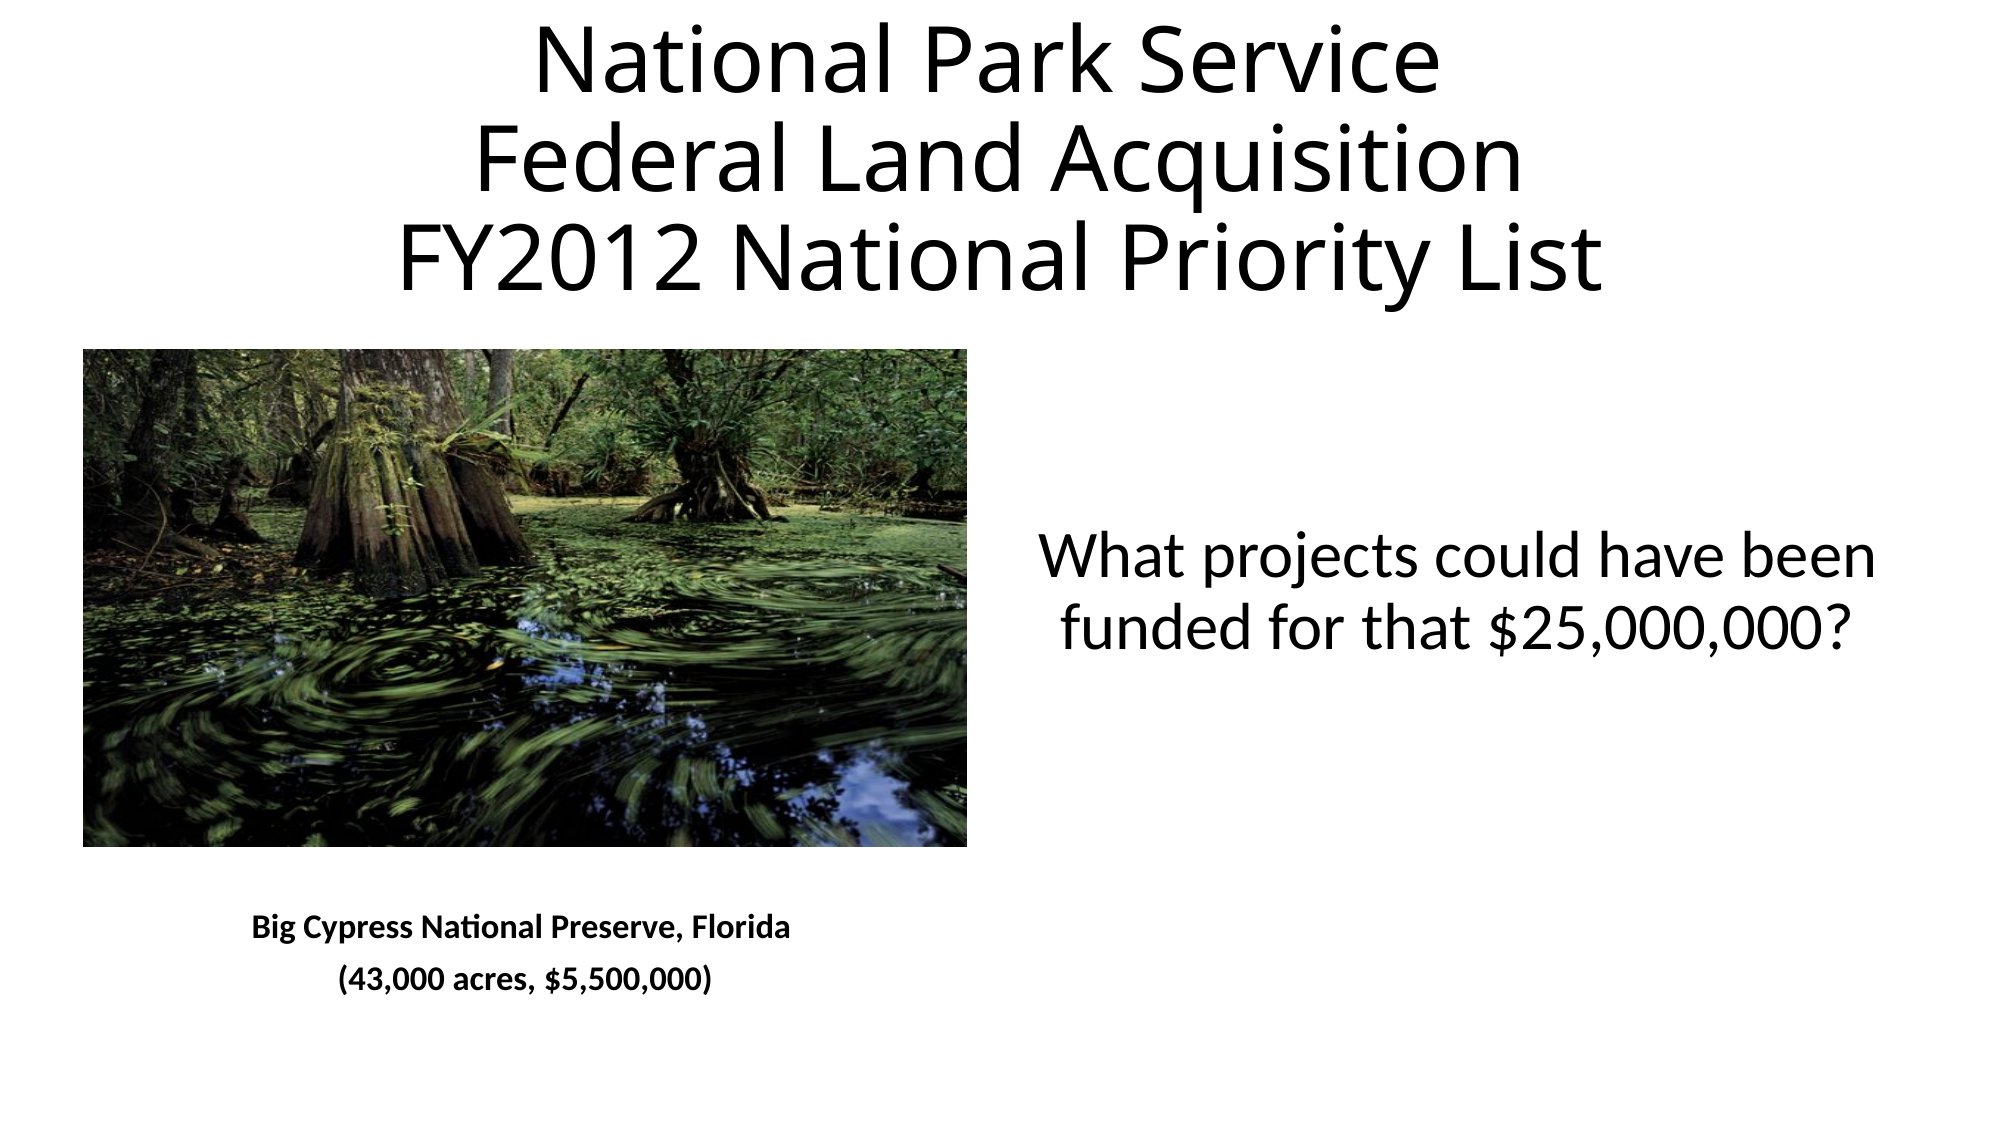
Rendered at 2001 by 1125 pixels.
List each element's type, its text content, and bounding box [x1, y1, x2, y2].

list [83, 349, 967, 848]
title National Park Service Federal Land Acquisition FY2012 National Priority List [99, 34, 1900, 289]
list What projects could have been funded for that $25,000,000? [1015, 356, 1900, 1005]
list Big Cypress National Preserve, Florida (43,000 acres, $5,500,000) [83, 900, 967, 1005]
